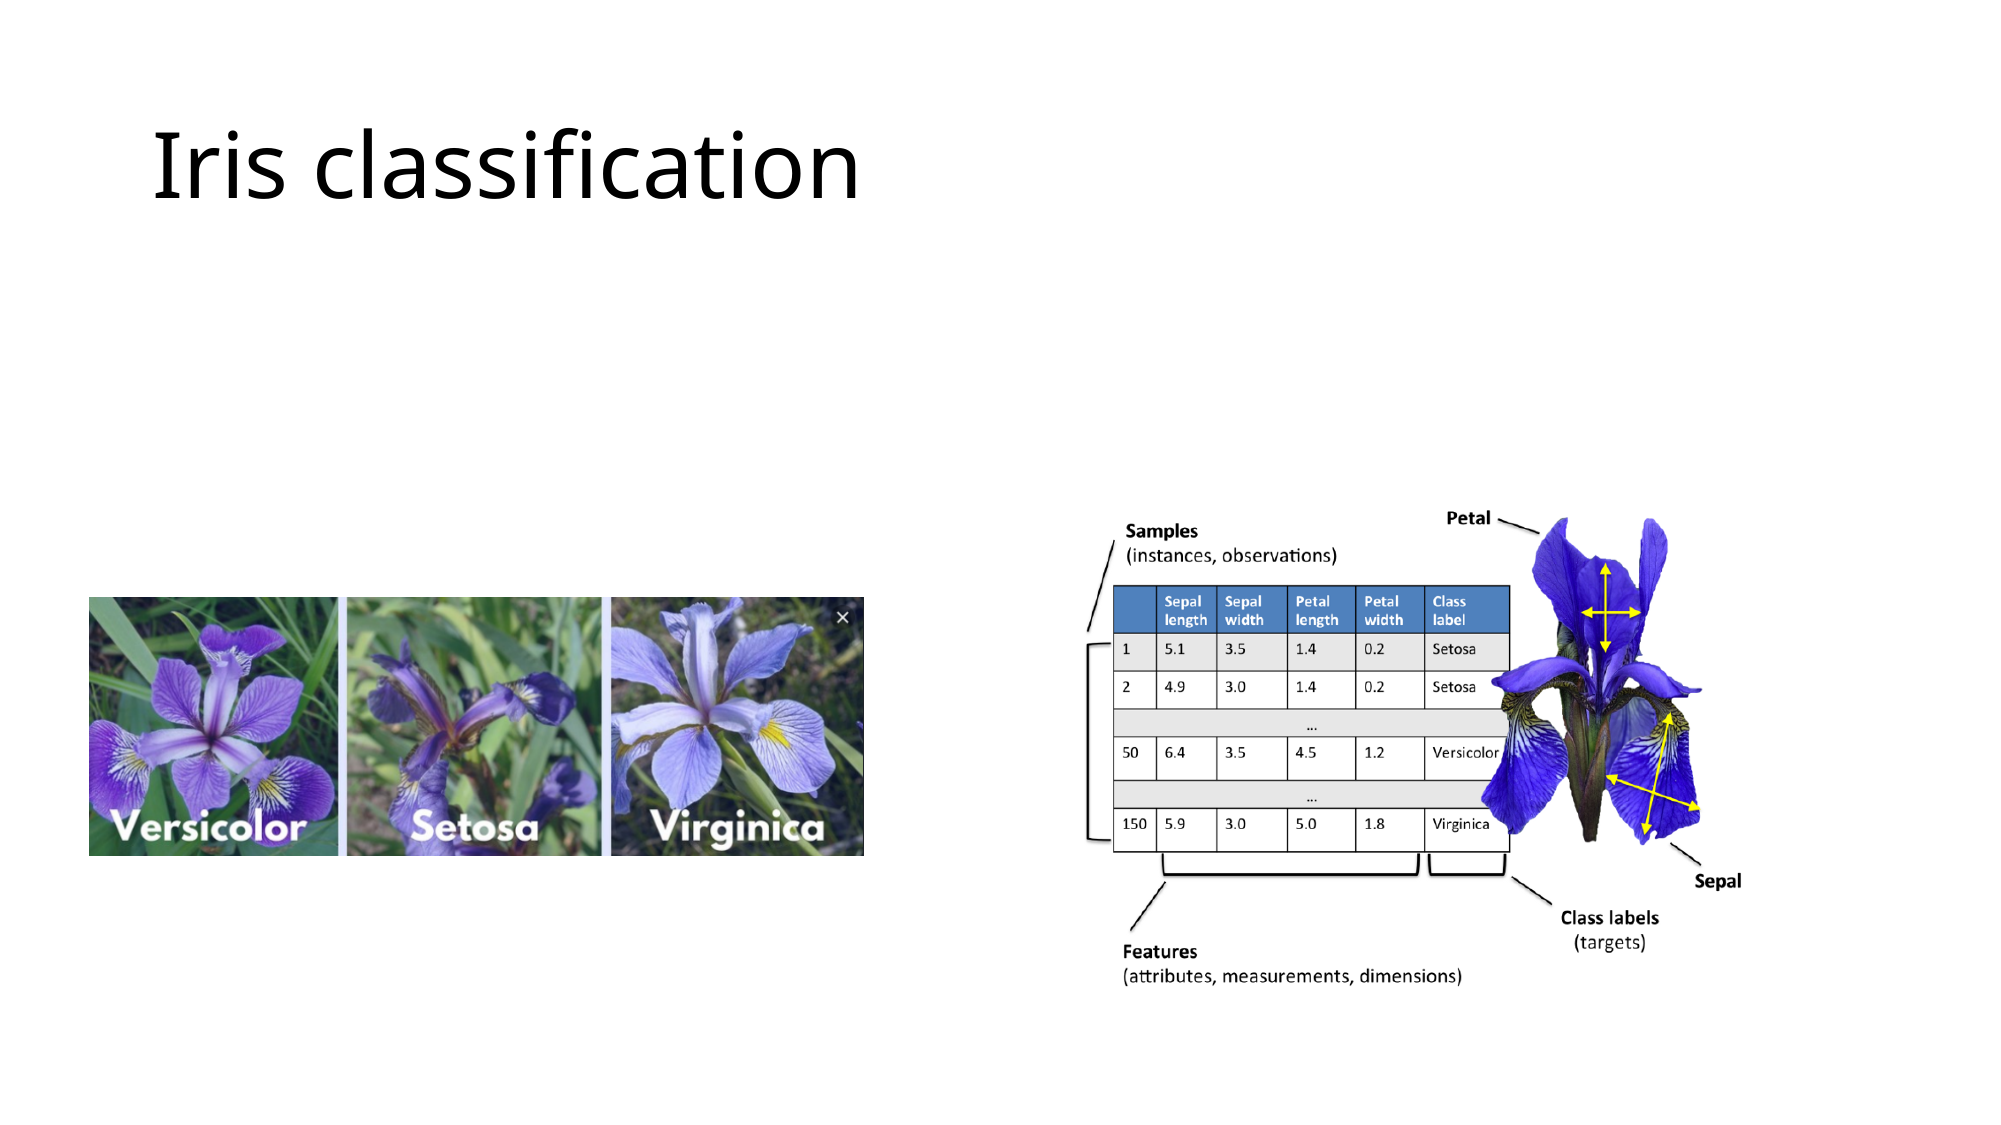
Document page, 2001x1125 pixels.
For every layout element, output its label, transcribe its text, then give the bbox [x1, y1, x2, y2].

title Iris classification [137, 59, 1863, 278]
picture [89, 597, 864, 856]
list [999, 398, 1836, 1025]
